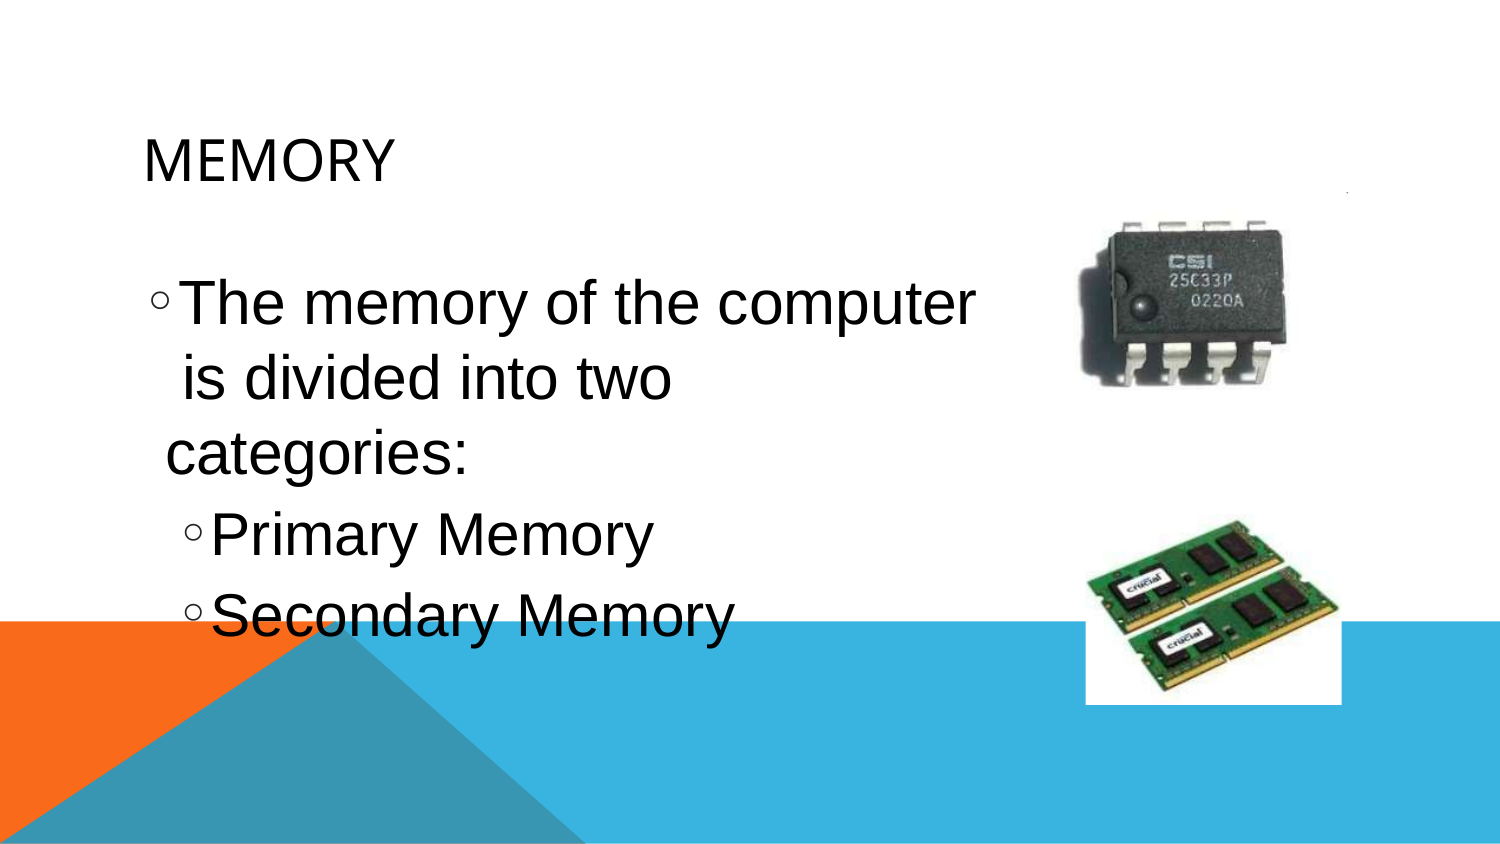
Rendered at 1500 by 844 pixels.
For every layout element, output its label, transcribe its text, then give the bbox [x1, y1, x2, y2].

title Memory [140, 85, 432, 229]
text_box [1073, 192, 1349, 401]
text_box [1085, 514, 1342, 705]
text_box The memory of the computer is divided into two categories: Primary Memory Secondary Memory [140, 261, 983, 649]
